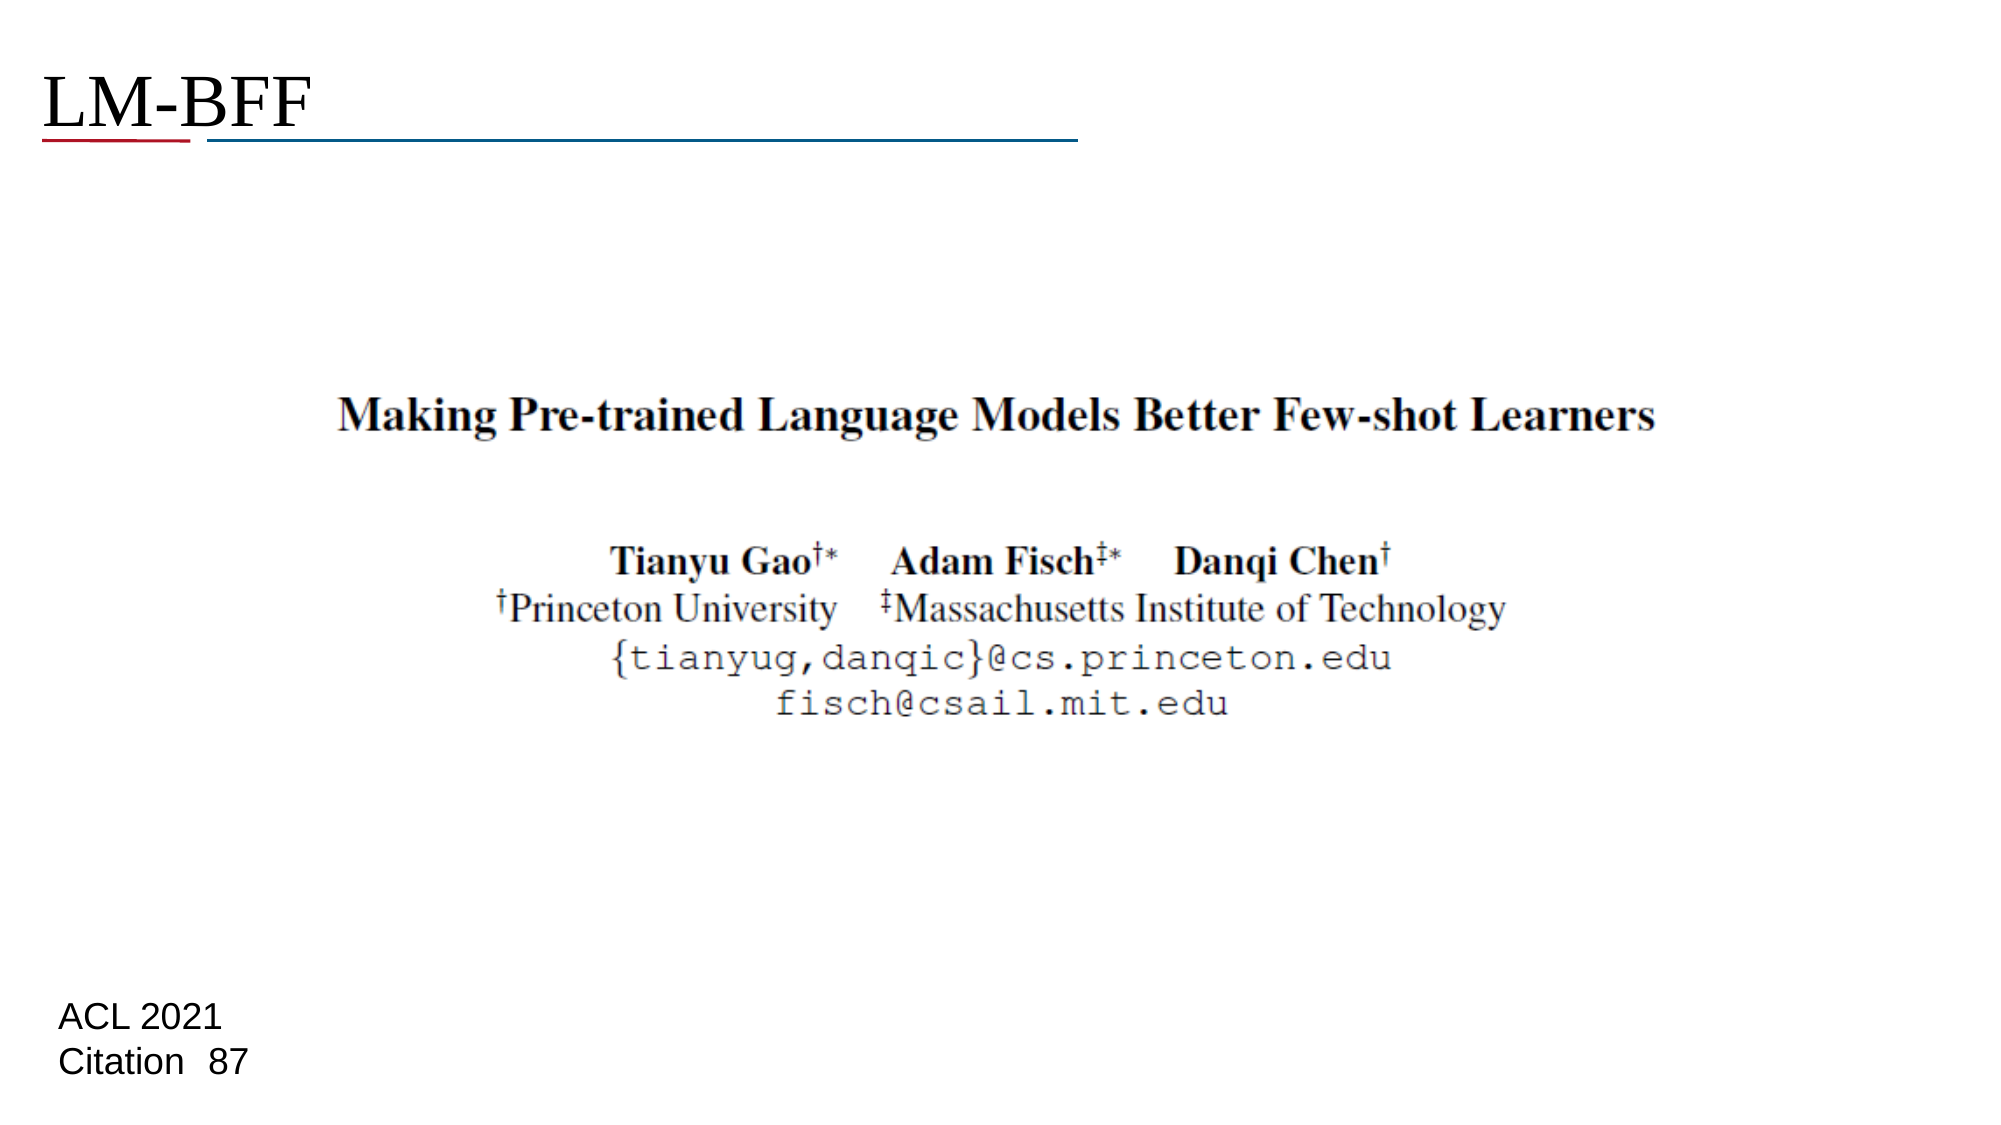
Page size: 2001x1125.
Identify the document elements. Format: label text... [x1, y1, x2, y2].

picture [334, 389, 1666, 736]
title LM-BFF [27, 0, 1753, 211]
text_box ACL 2021 Citation 87 [43, 984, 265, 1090]
